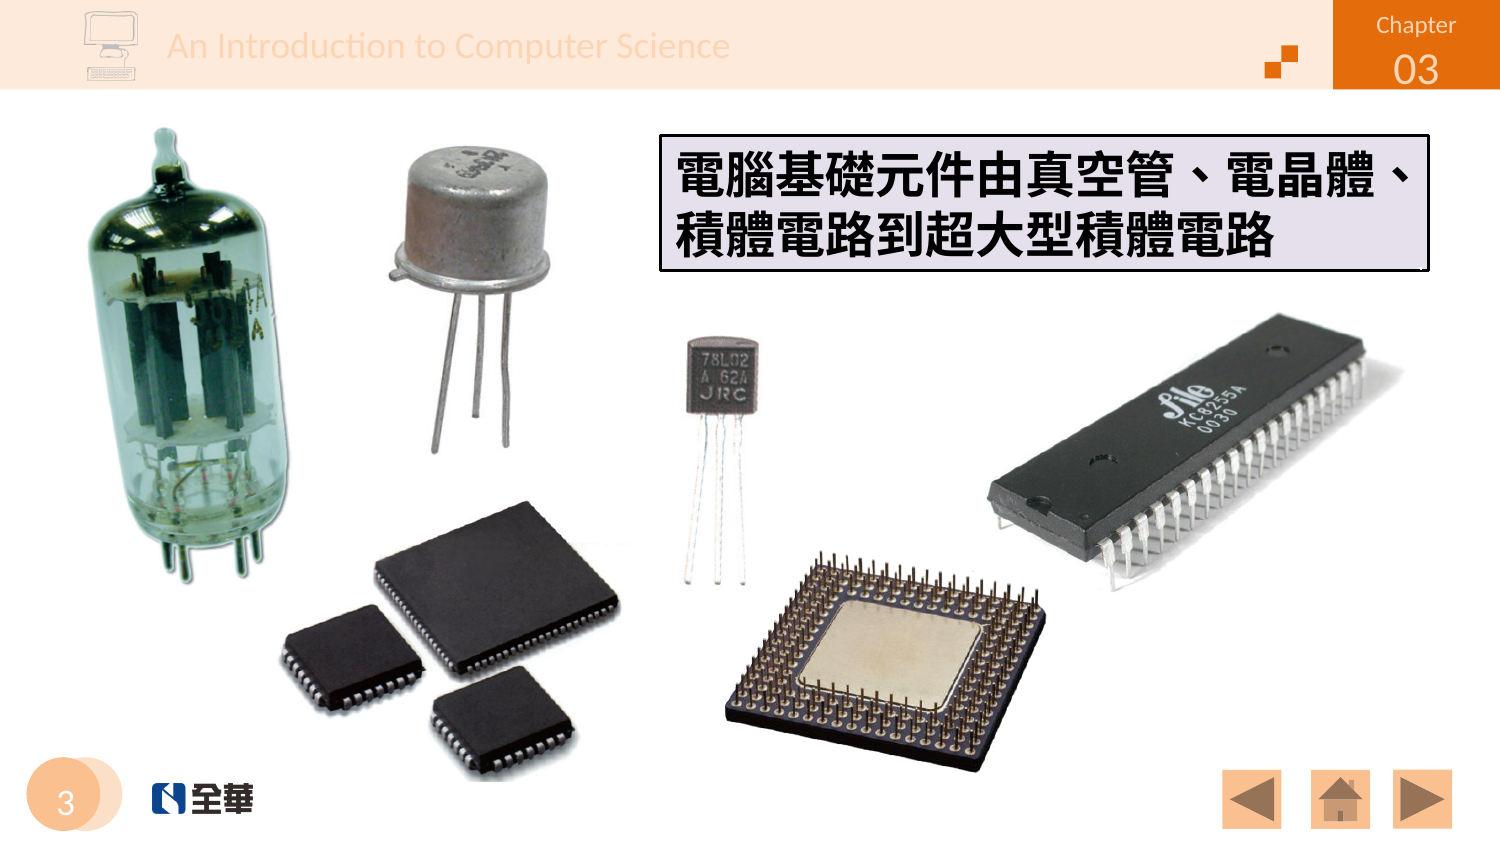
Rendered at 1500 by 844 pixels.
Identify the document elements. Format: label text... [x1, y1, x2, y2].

picture [72, 114, 632, 782]
picture [653, 267, 1430, 783]
text_box 電腦基礎元件由真空管、電晶體、積體電路到超大型積體電路 [660, 135, 1429, 271]
picture [152, 783, 253, 814]
picture [380, 135, 557, 458]
picture [84, 11, 138, 81]
